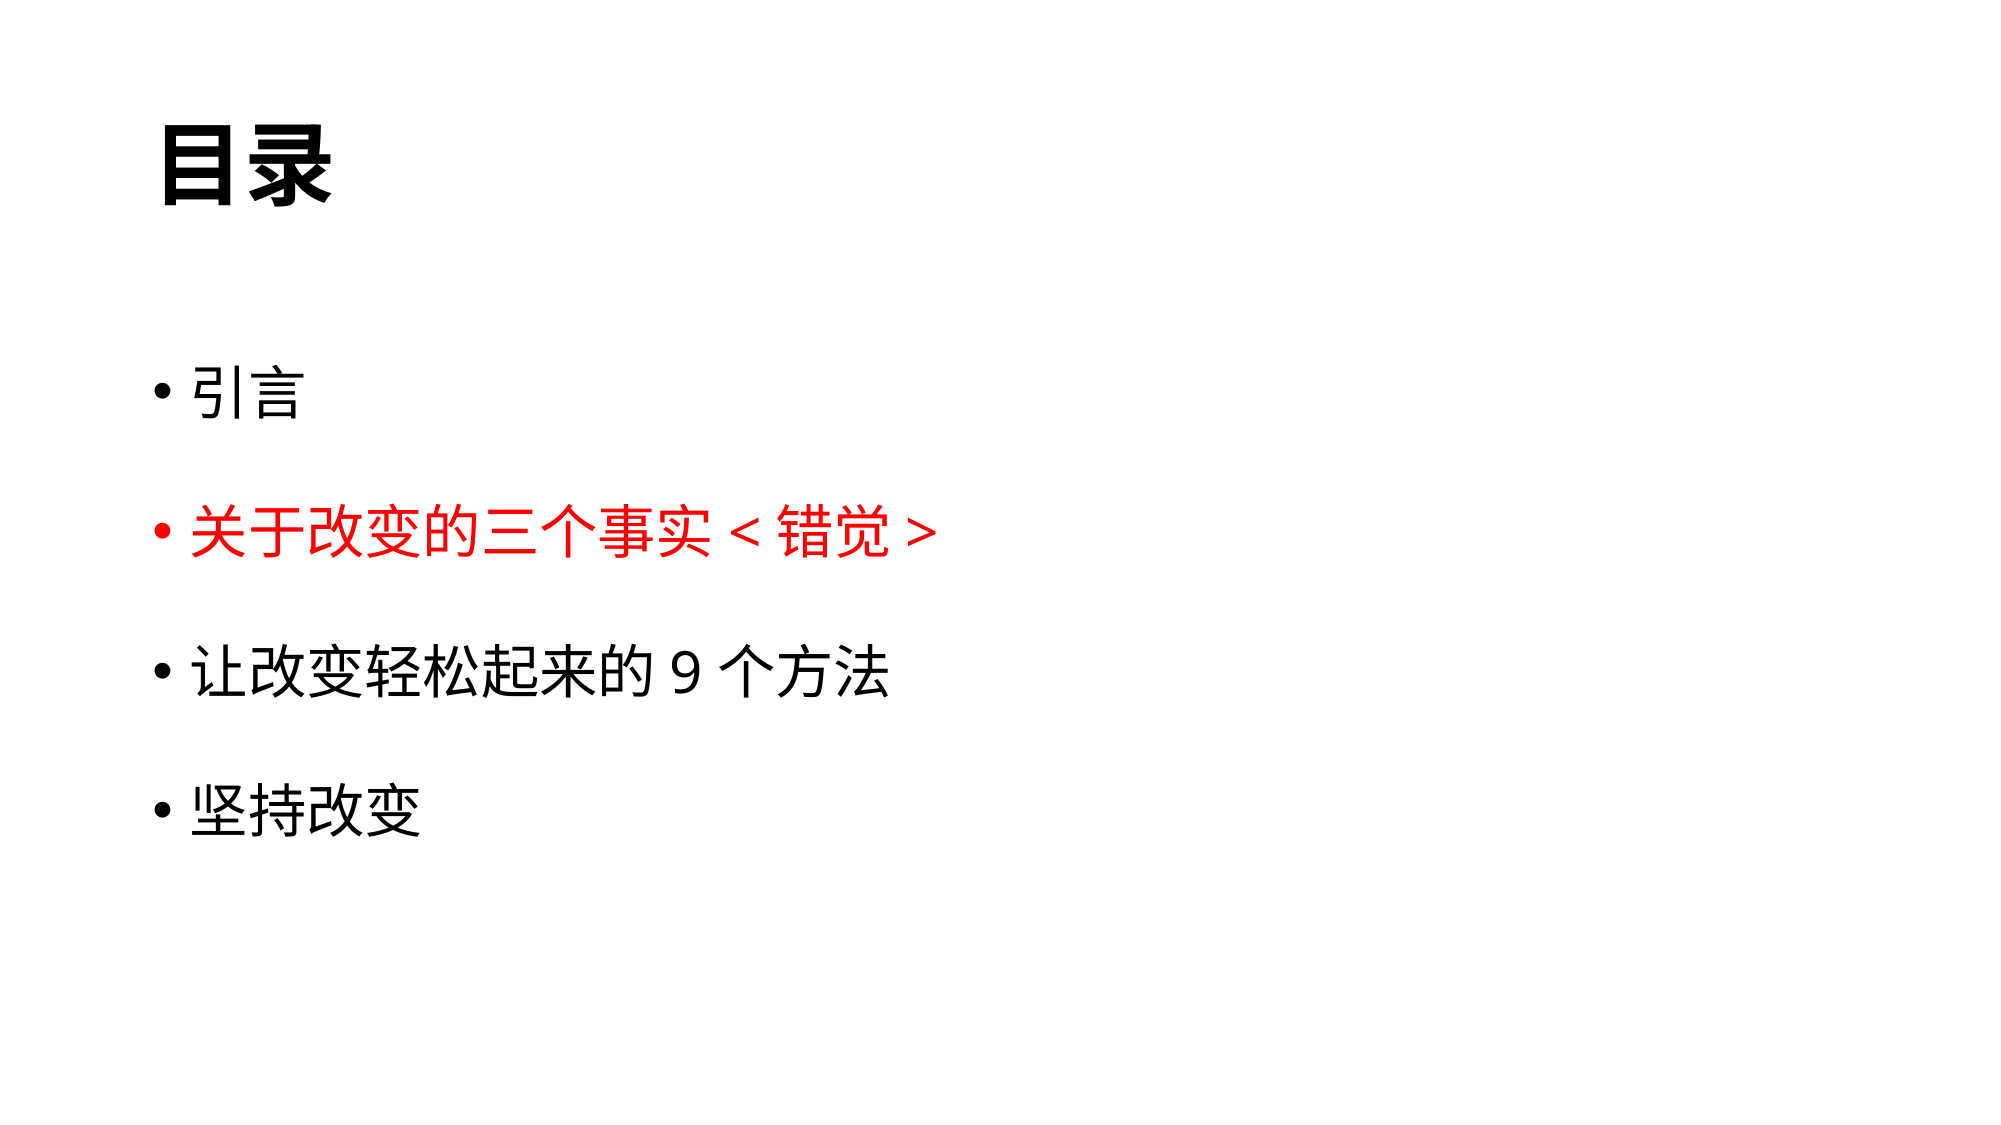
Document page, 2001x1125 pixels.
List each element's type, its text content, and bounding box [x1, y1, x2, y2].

title 目录 [137, 59, 1863, 278]
list 引言 关于改变的三个事实<错觉> 让改变轻松起来的9个方法 坚持改变 [137, 299, 1863, 1014]
